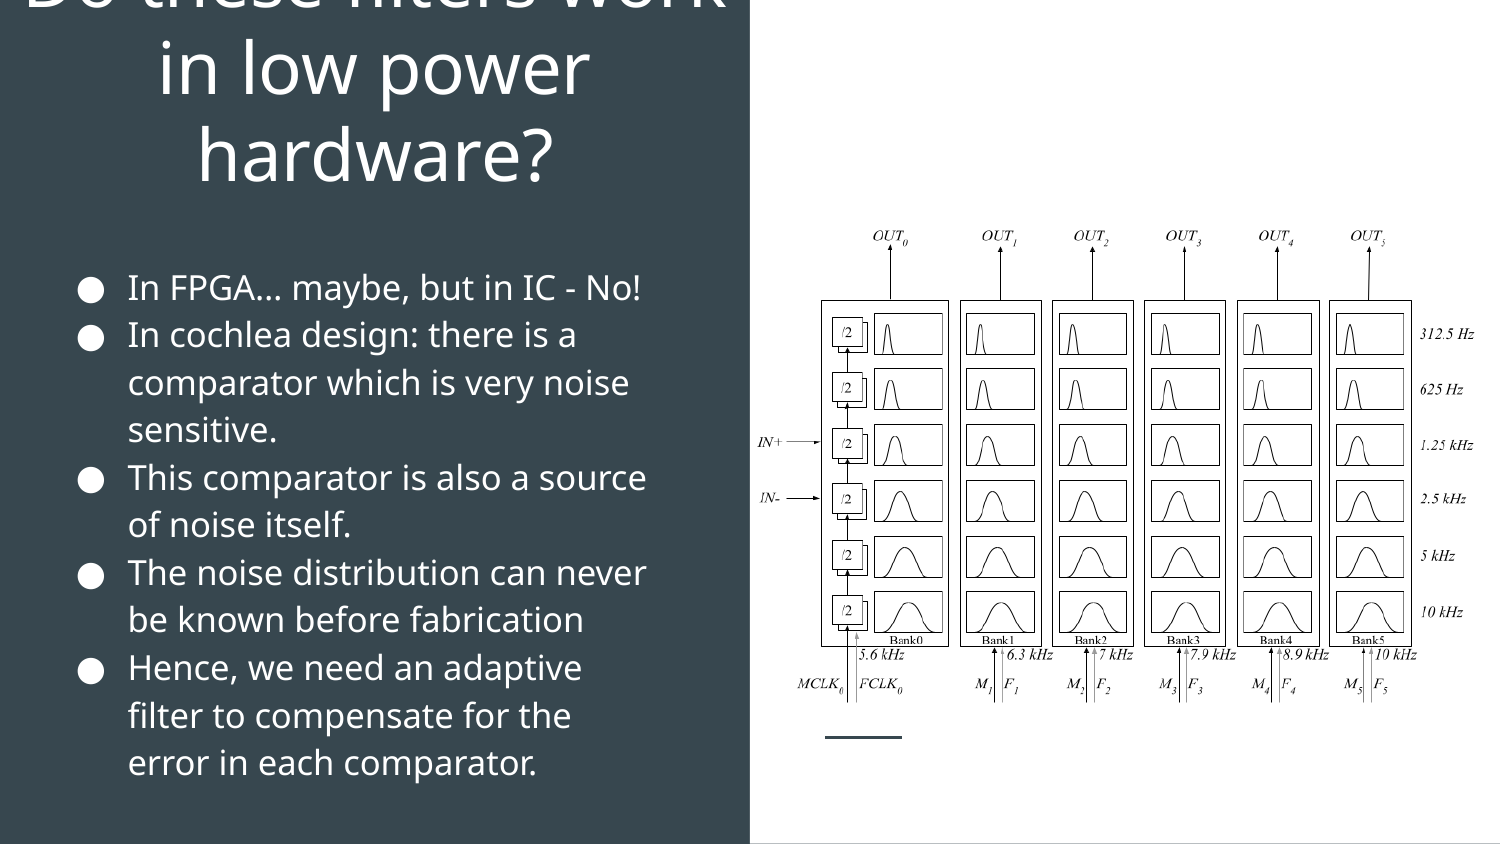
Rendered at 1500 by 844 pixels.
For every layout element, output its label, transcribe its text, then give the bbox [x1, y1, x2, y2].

list In FPGA… maybe, but in IC - No! In cochlea design: there is a comparator which is very noise sensitive. This comparator is also a source of noise itself. The noise distribution can never be known before fabrication Hence, we need an adaptive filter to compensate for the error in each comparator. [43, 217, 673, 824]
title Do these filters work in low power hardware? [0, 30, 750, 212]
picture [729, 204, 1494, 728]
